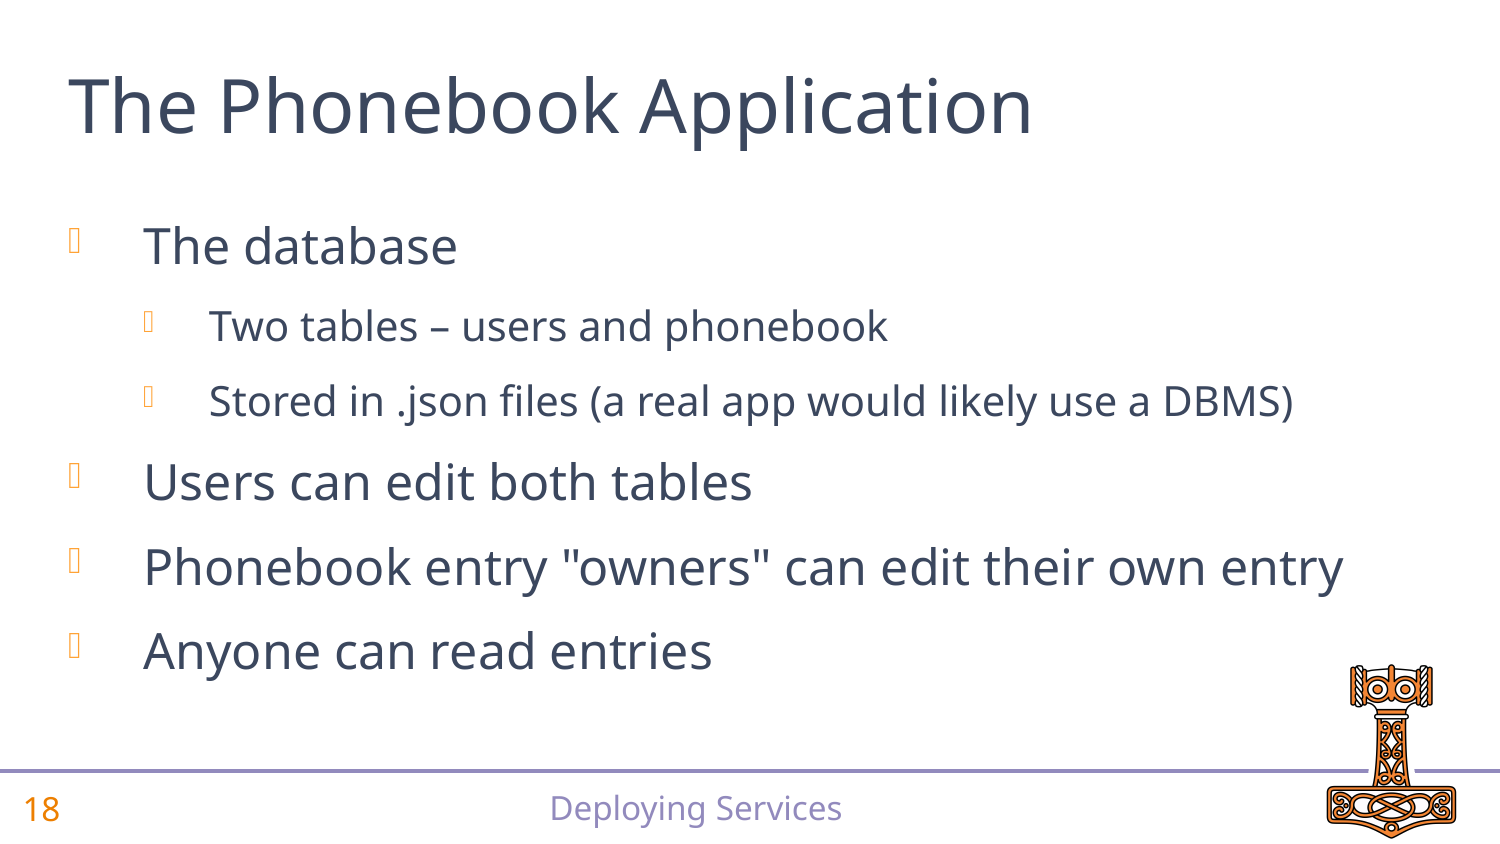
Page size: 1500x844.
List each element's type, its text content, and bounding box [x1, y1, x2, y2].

list The database Two tables – users and phonebook Stored in .json files (a real app would likely use a DBMS) Users can edit both tables Phonebook entry "owners" can edit their own entry Anyone can read entries [53, 207, 1446, 740]
picture [1320, 655, 1461, 844]
title The Phonebook Application [53, 43, 1203, 157]
